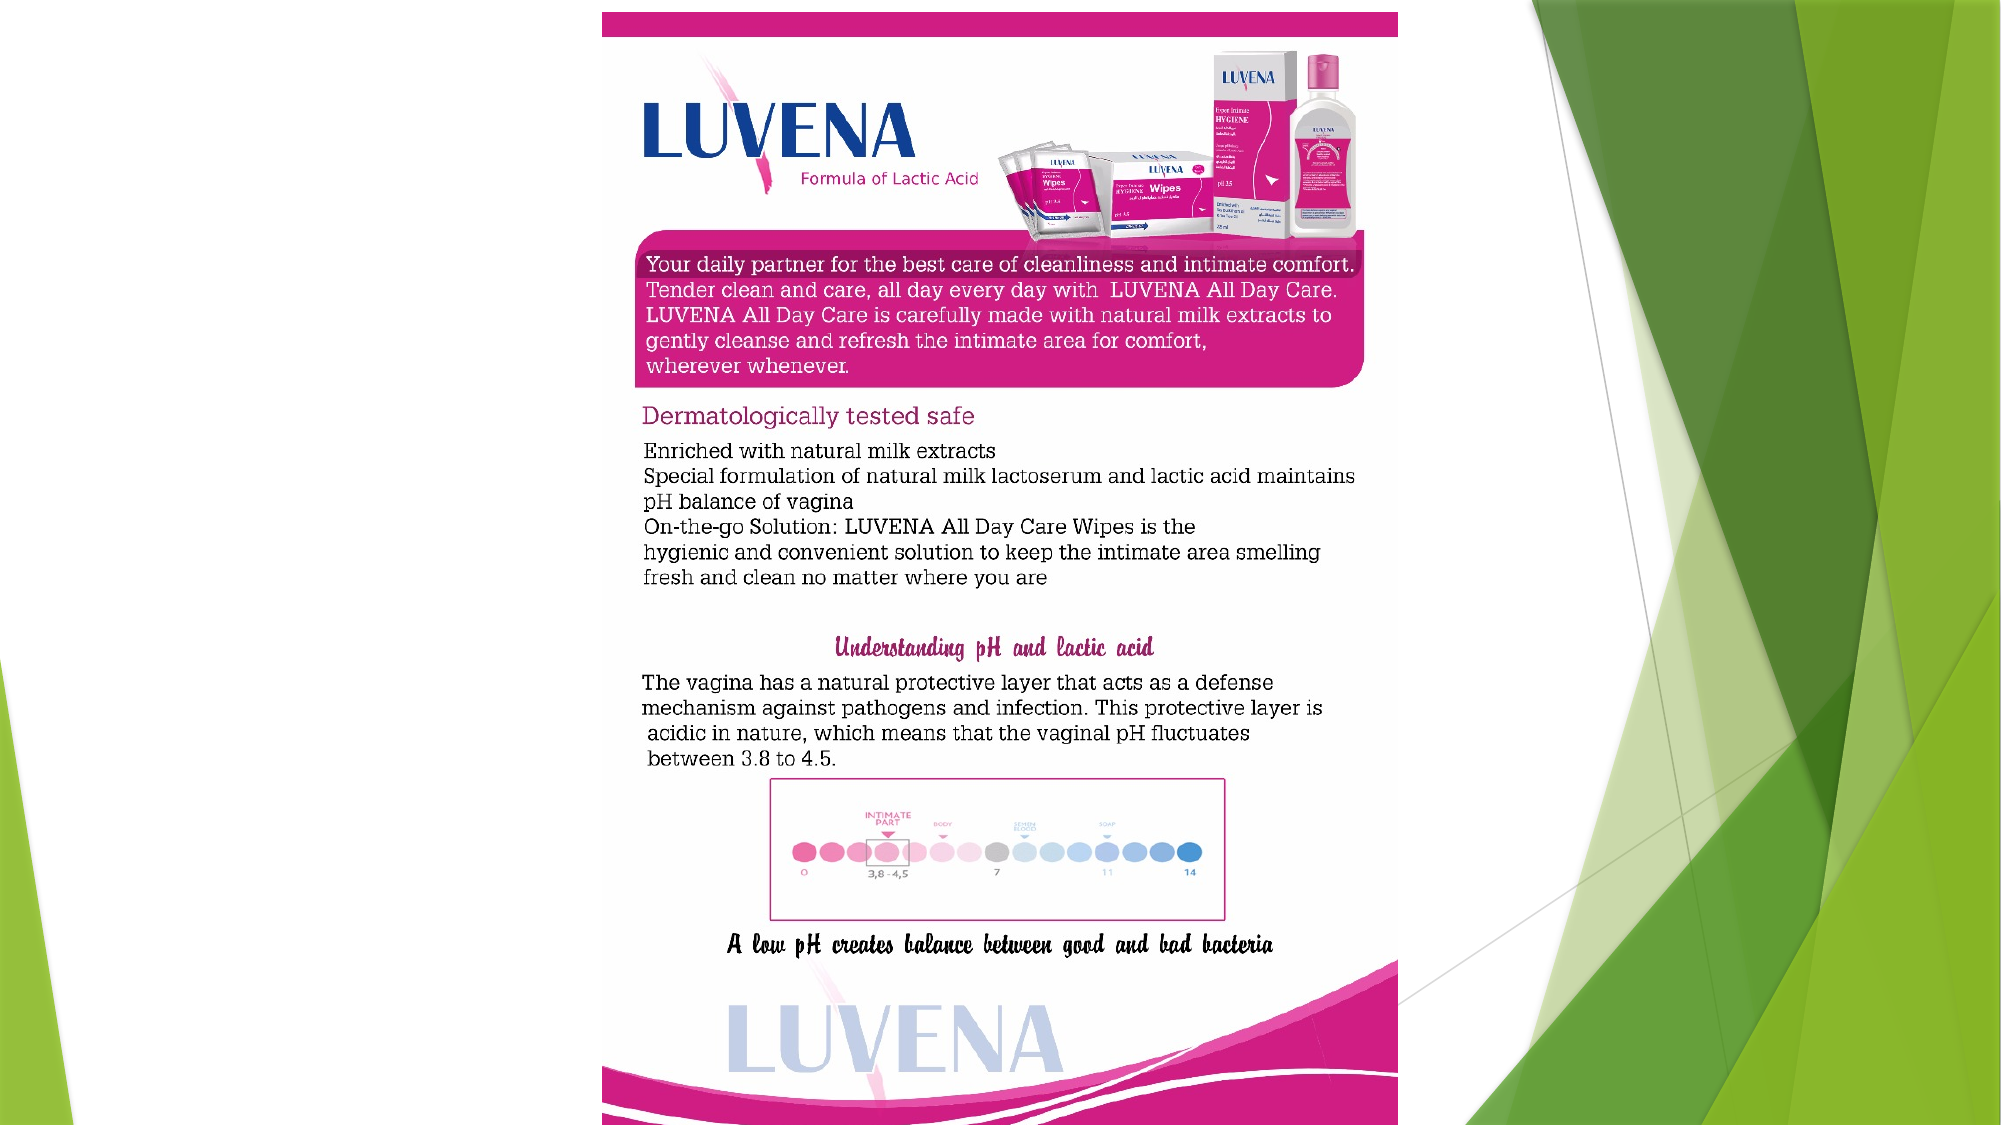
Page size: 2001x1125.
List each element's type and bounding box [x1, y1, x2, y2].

picture [602, 11, 1398, 1125]
